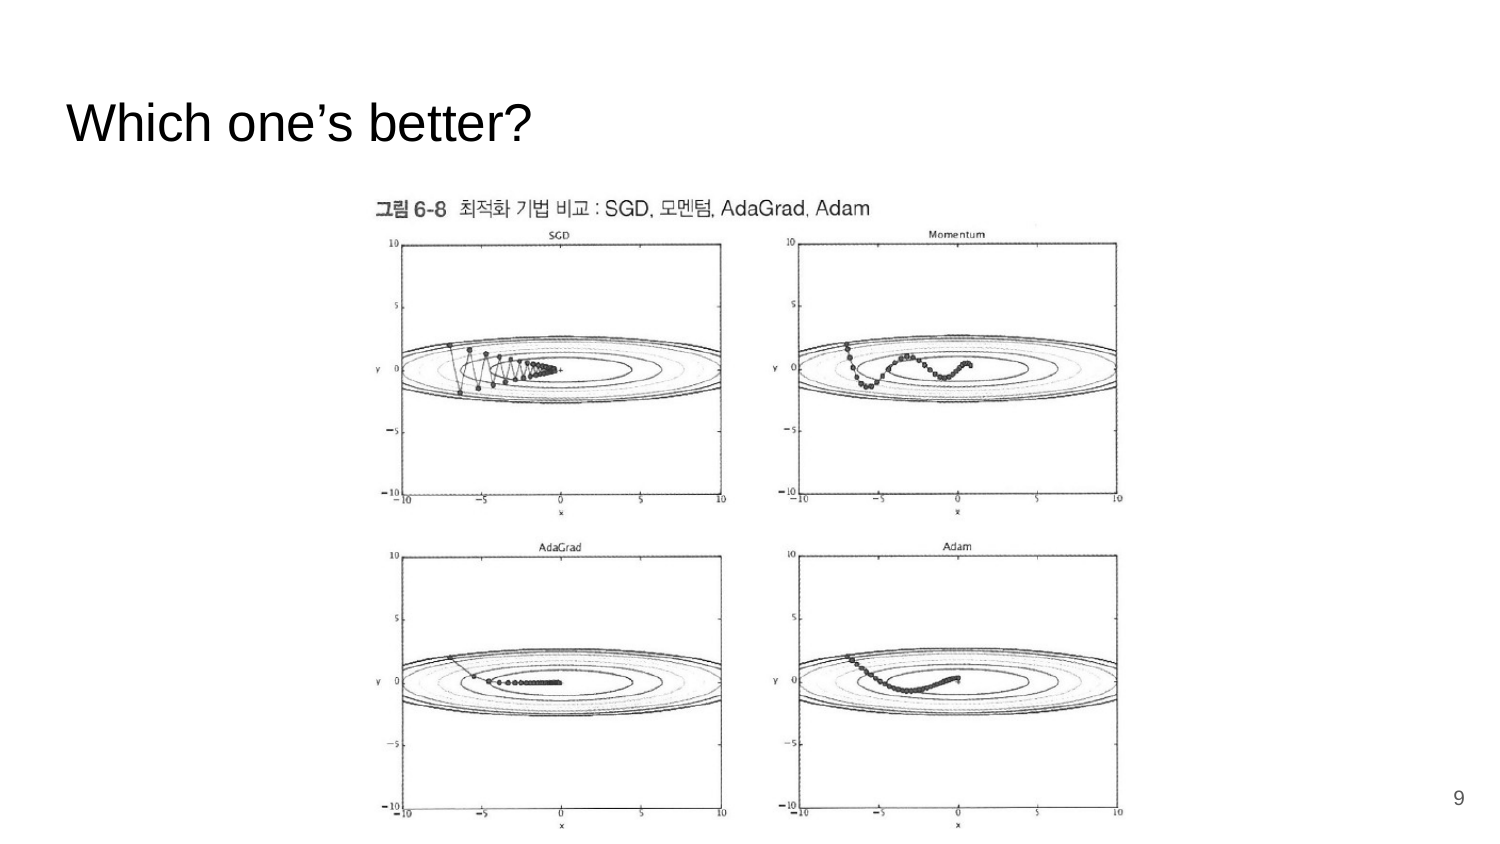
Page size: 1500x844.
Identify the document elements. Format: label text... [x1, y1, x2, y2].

title Which one’s better? [51, 72, 1449, 167]
picture [357, 189, 1143, 829]
slide_number ‹#› [1389, 764, 1480, 830]
